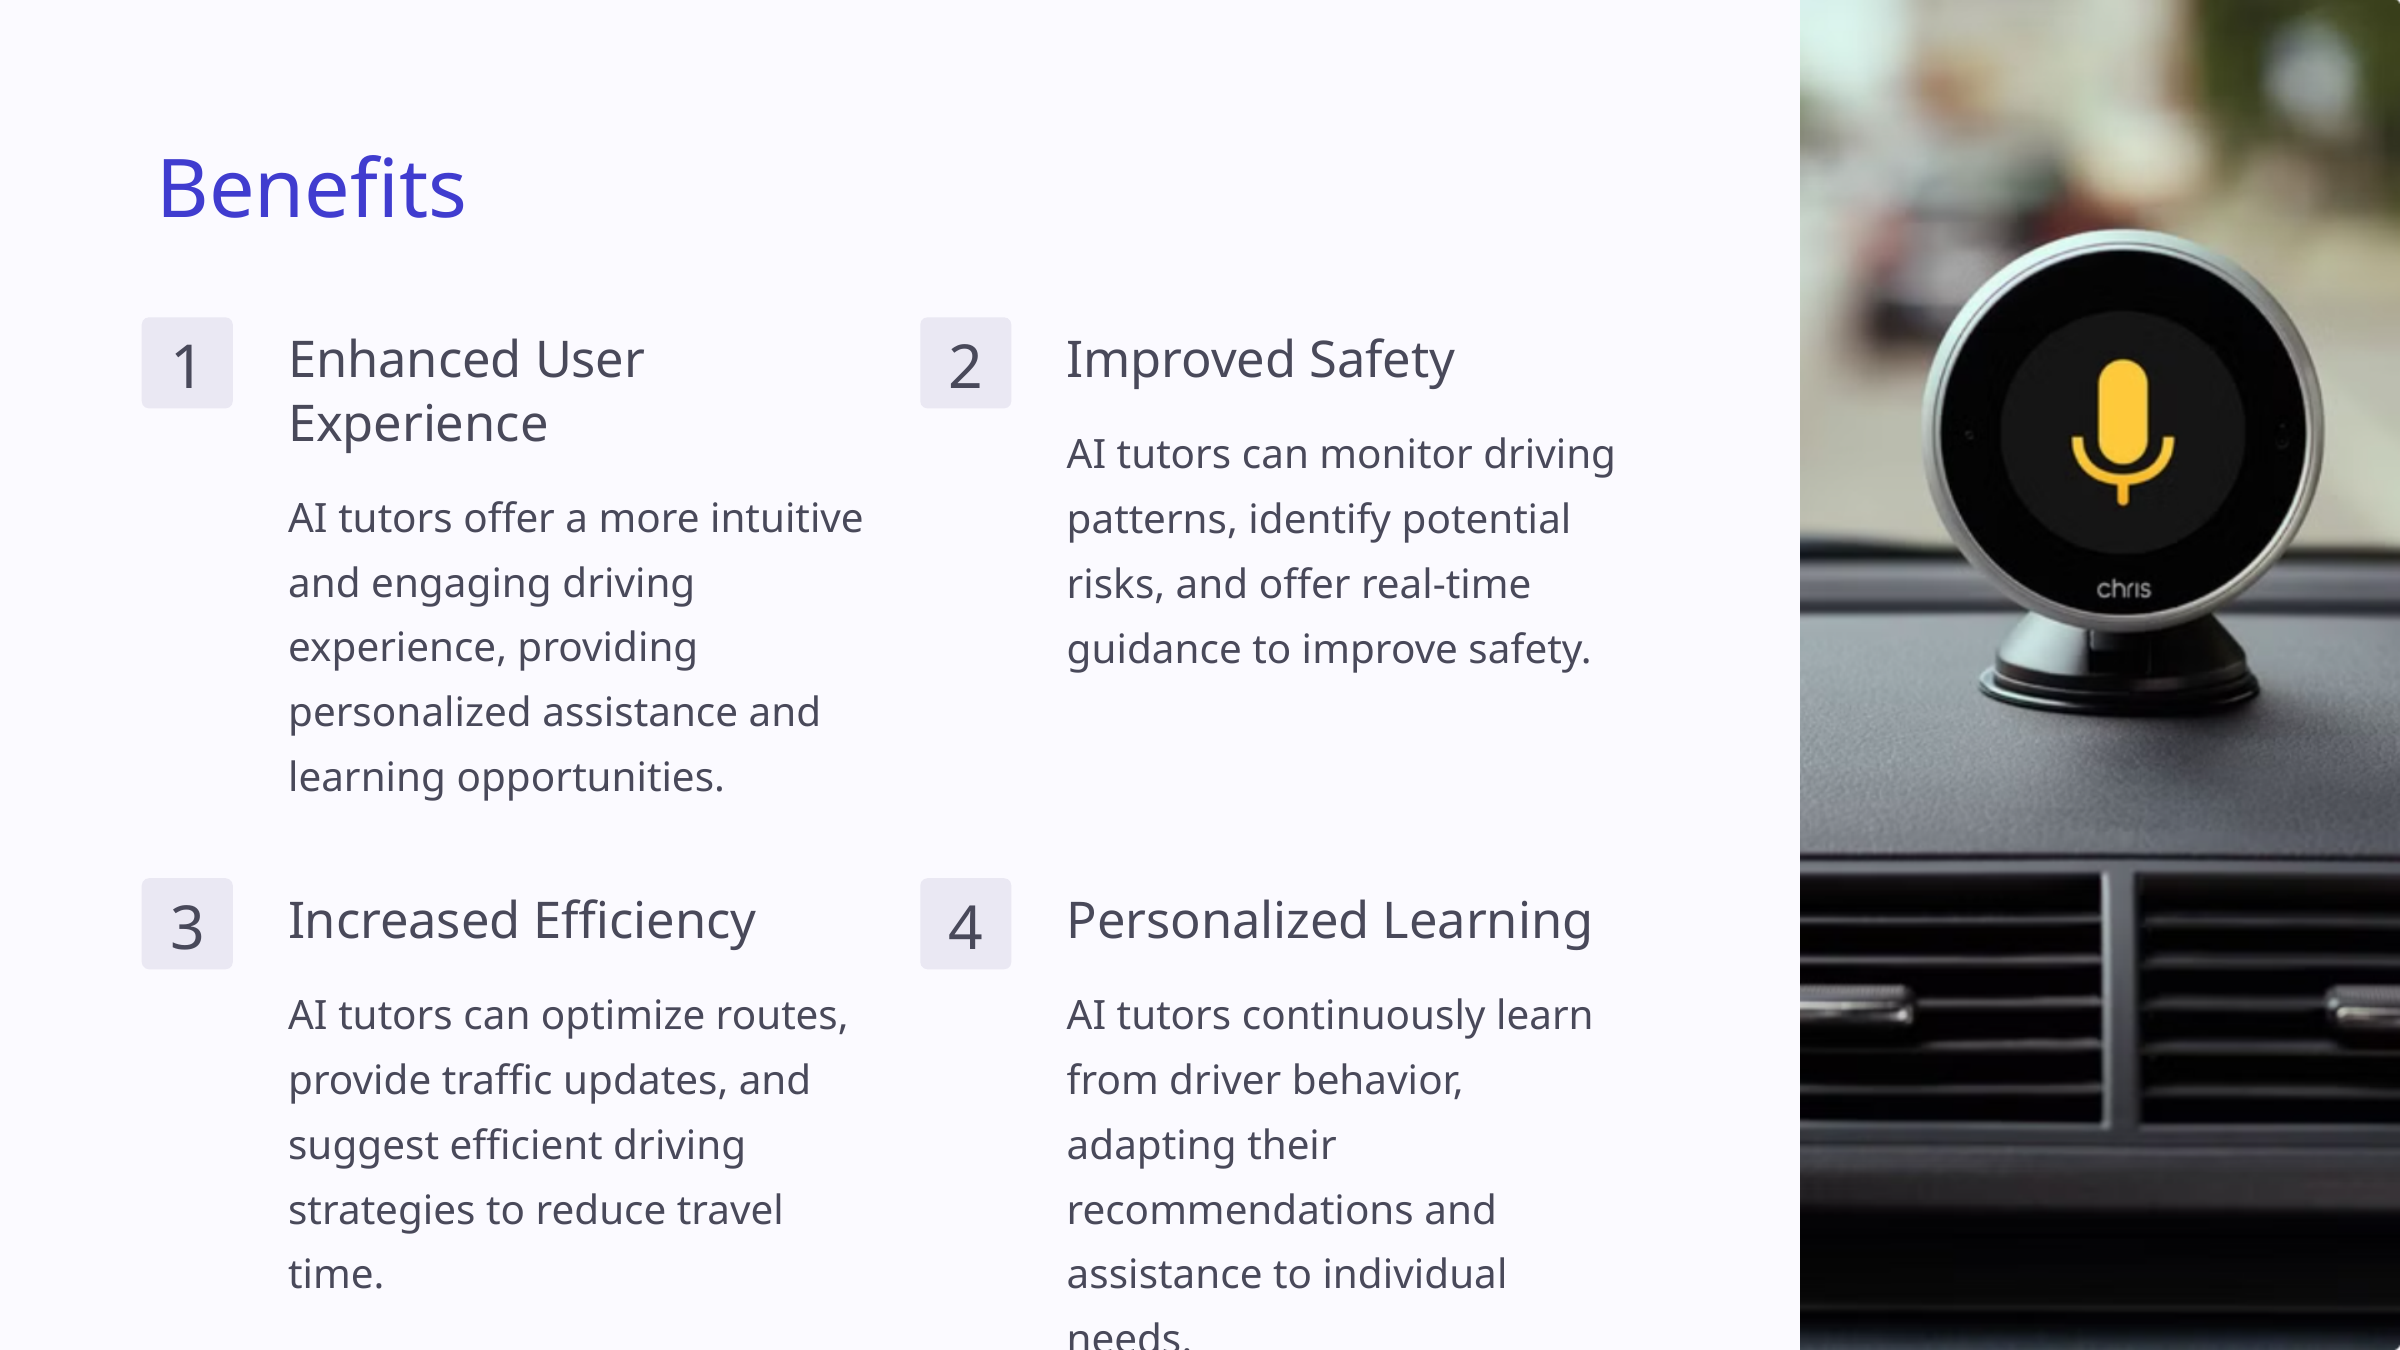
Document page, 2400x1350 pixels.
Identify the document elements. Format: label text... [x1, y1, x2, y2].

text_box 2 [947, 332, 985, 394]
text_box 4 [947, 893, 984, 955]
text_box Increased Efficiency [273, 878, 802, 942]
text_box [141, 878, 233, 970]
text_box [141, 317, 233, 409]
text_box AI tutors can optimize routes, provide traffic updates, and suggest efficient driving strategies to reduce travel time. [273, 965, 880, 1225]
text_box [920, 878, 1012, 970]
text_box AI tutors offer a more intuitive and engaging driving experience, providing personalized assistance and learning opportunities. [273, 468, 880, 793]
text_box 1 [173, 332, 201, 394]
text_box Benefits [141, 124, 952, 227]
text_box Enhanced User Experience [273, 317, 880, 444]
picture [1799, 0, 2400, 1350]
text_box AI tutors continuously learn from driver behavior, adapting their recommendations and assistance to individual needs. [1051, 965, 1659, 1225]
text_box [920, 317, 1012, 409]
text_box Improved Safety [1051, 317, 1559, 381]
text_box Personalized Learning [1051, 878, 1633, 942]
text_box AI tutors can monitor driving patterns, identify potential risks, and offer real-time guidance to improve safety. [1051, 404, 1659, 665]
text_box 3 [168, 893, 206, 955]
text_box [0, 0, 1799, 1350]
